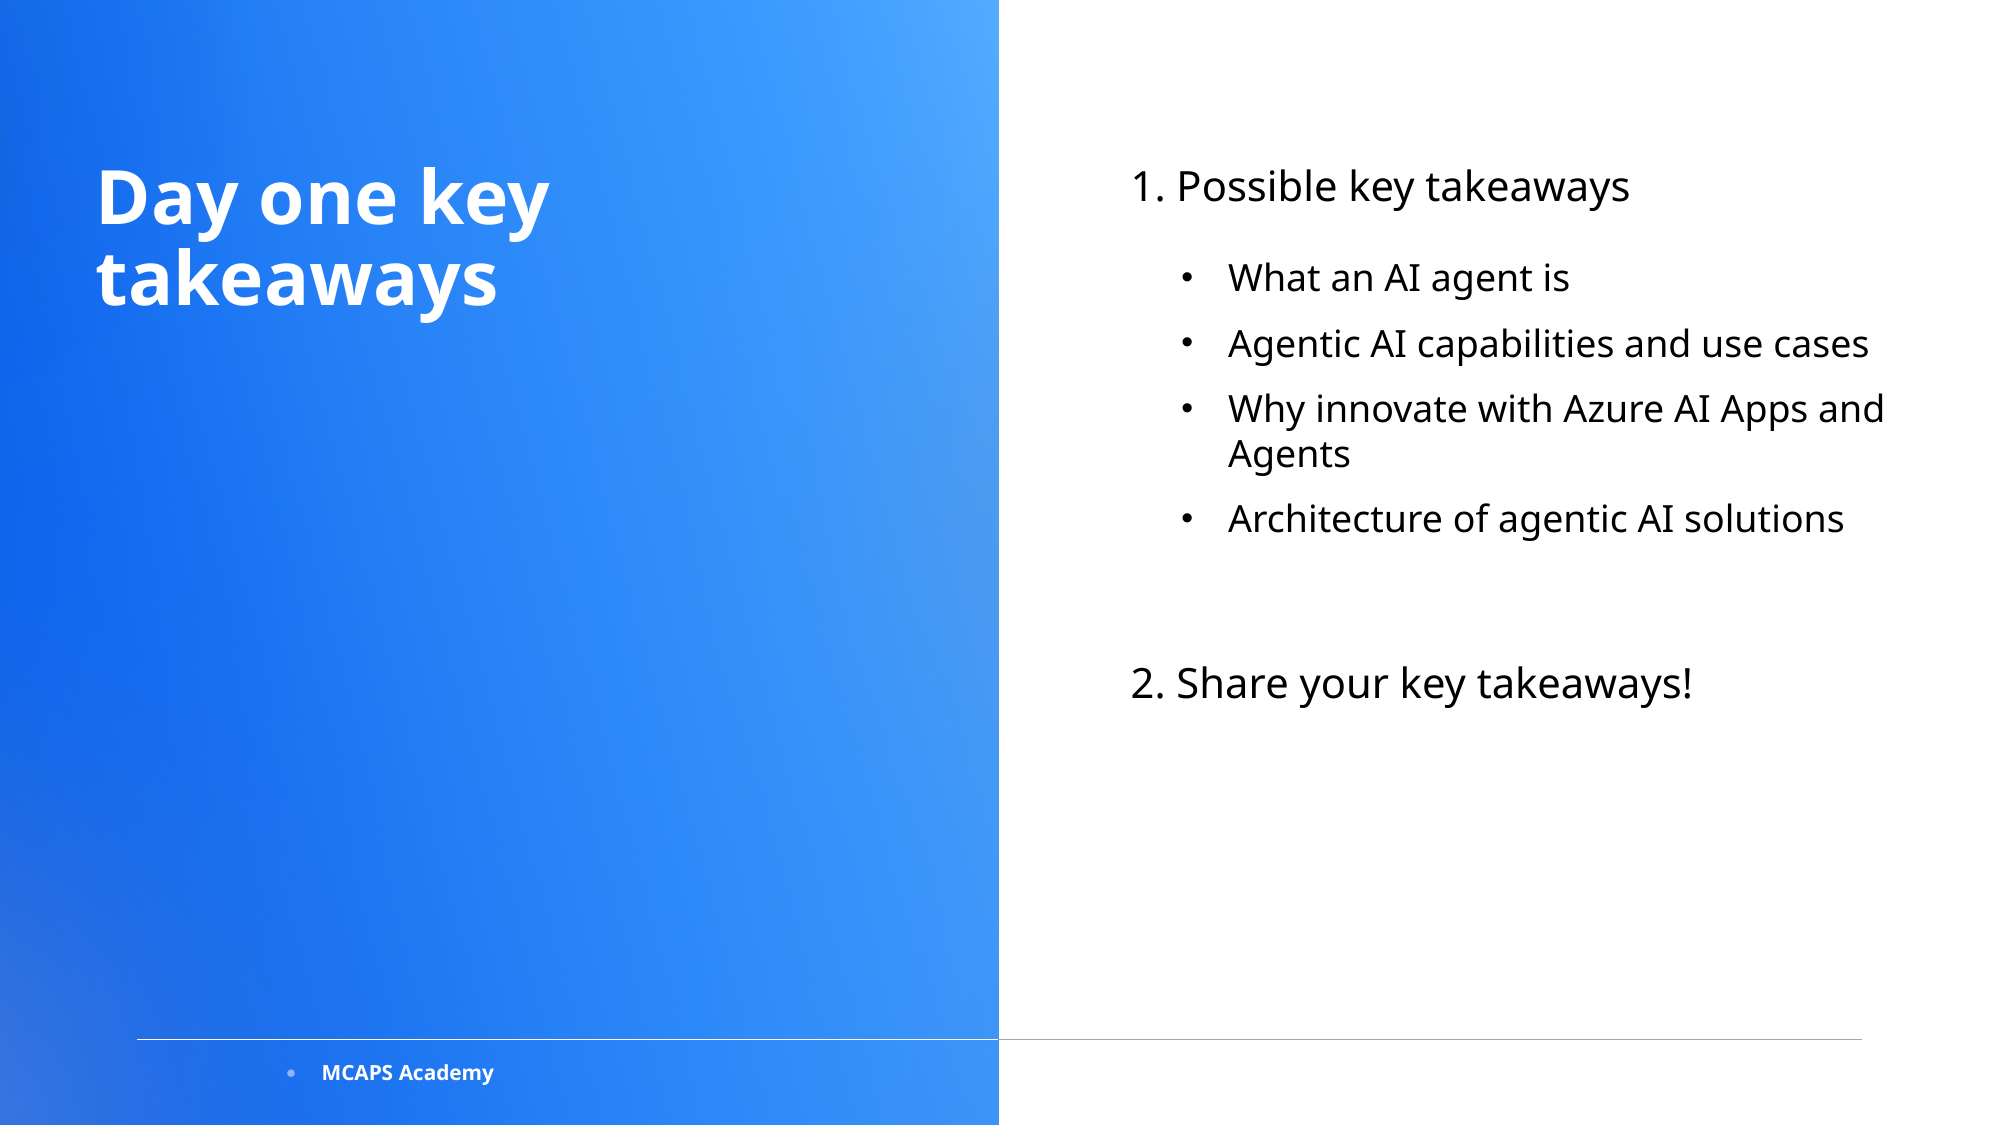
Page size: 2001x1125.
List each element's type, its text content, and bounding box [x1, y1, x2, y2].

title Day one key takeaways [95, 160, 912, 349]
text_box 1. Possible key takeaways [1130, 160, 1903, 277]
text_box 2. Share your key takeaways! [1130, 662, 1903, 773]
picture [0, 0, 999, 1125]
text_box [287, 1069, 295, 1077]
text_box What an AI agent is Agentic AI capabilities and use cases Why innovate with Azure AI Apps and Agents Architecture of agentic AI solutions [1166, 246, 1939, 614]
